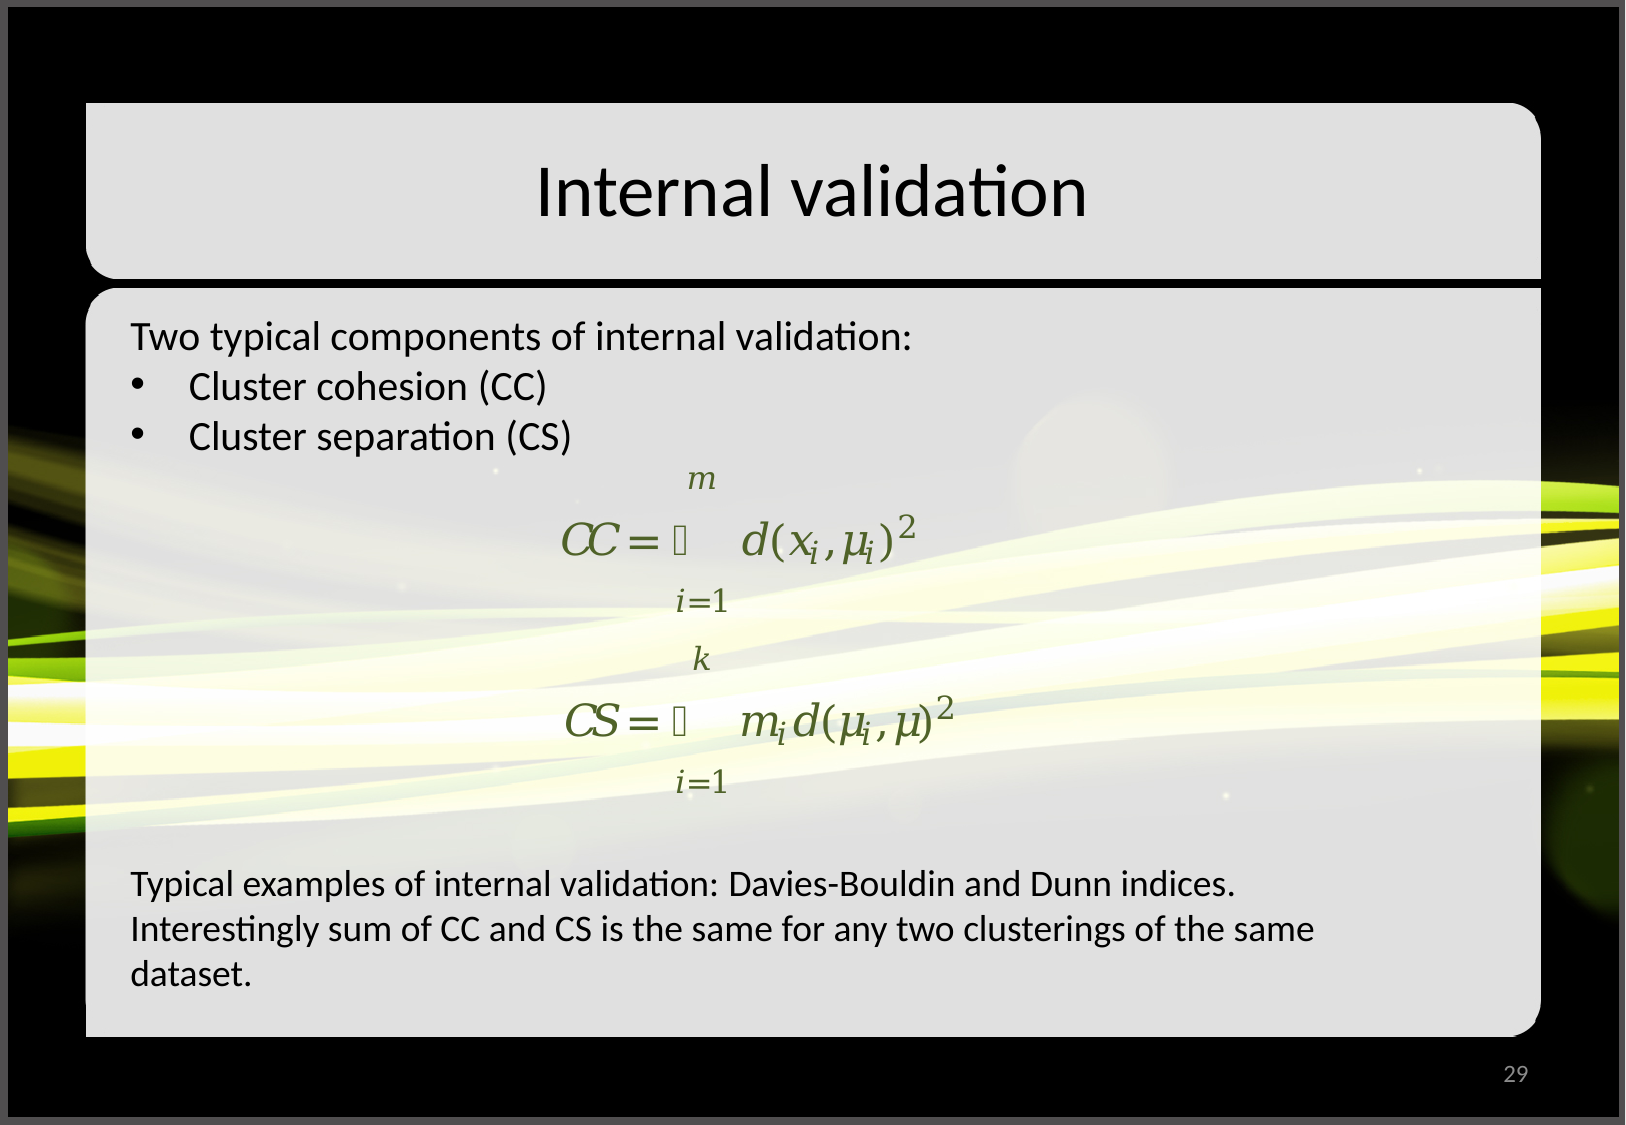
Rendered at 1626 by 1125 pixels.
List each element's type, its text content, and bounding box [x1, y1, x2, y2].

slide_number 29 [1164, 1042, 1544, 1103]
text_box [138, 467, 1337, 642]
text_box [162, 643, 1357, 823]
picture [0, 0, 1626, 1125]
title Internal validation [80, 107, 1544, 266]
text_box Two typical components of internal validation: Cluster cohesion (CC) Cluster separation (CS) Typical examples of internal validation: Davies-Bouldin and Dunn indices. Interestingly sum of CC and CS is the same for any two clusterings of the same dataset. [115, 301, 1403, 1002]
